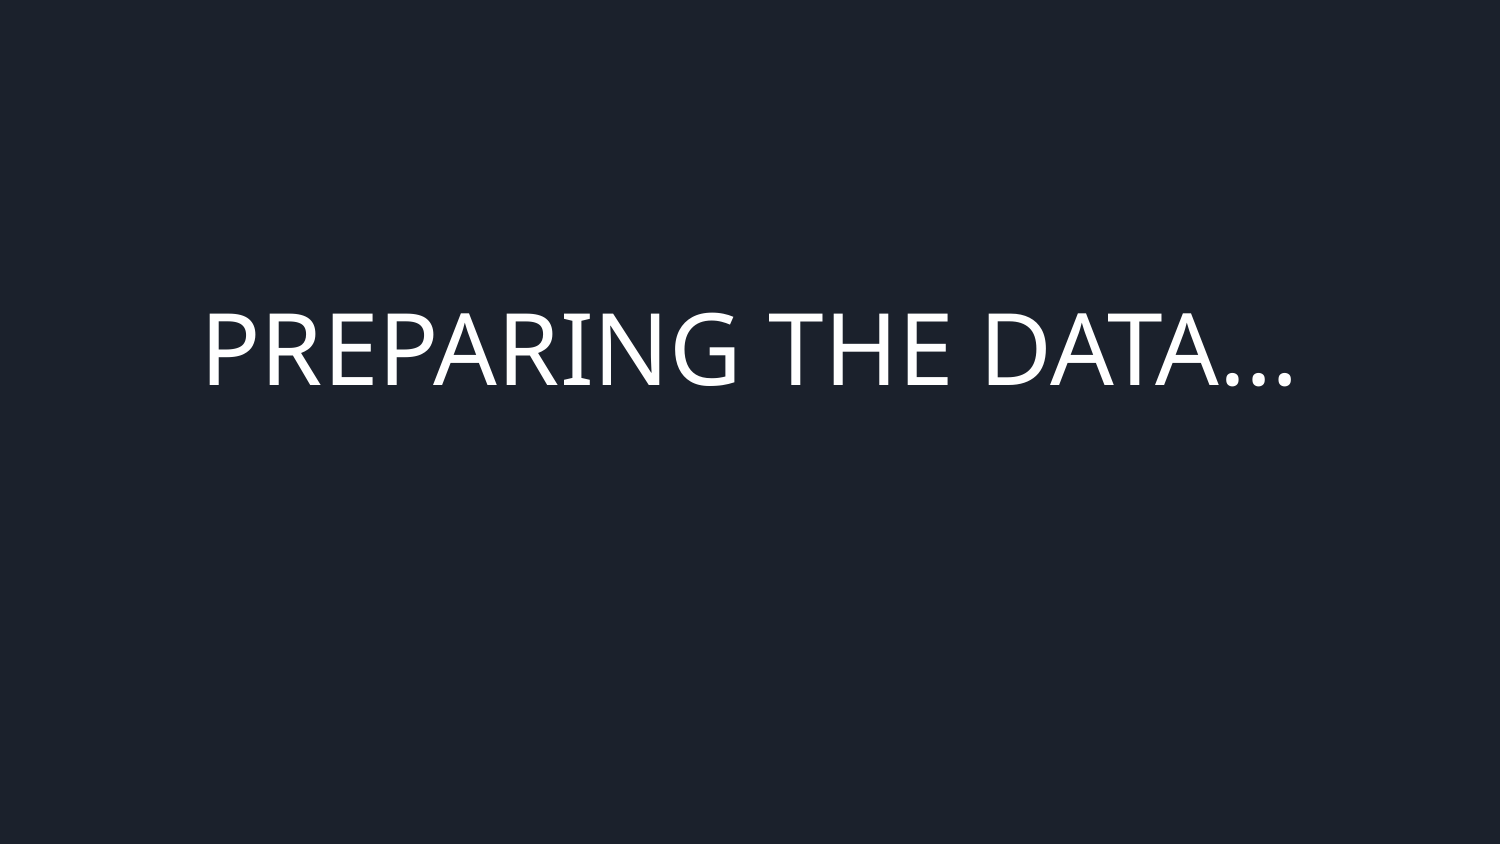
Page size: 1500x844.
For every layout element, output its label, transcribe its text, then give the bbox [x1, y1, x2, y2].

text_box PREPARING THE DATA… [0, 270, 1500, 421]
